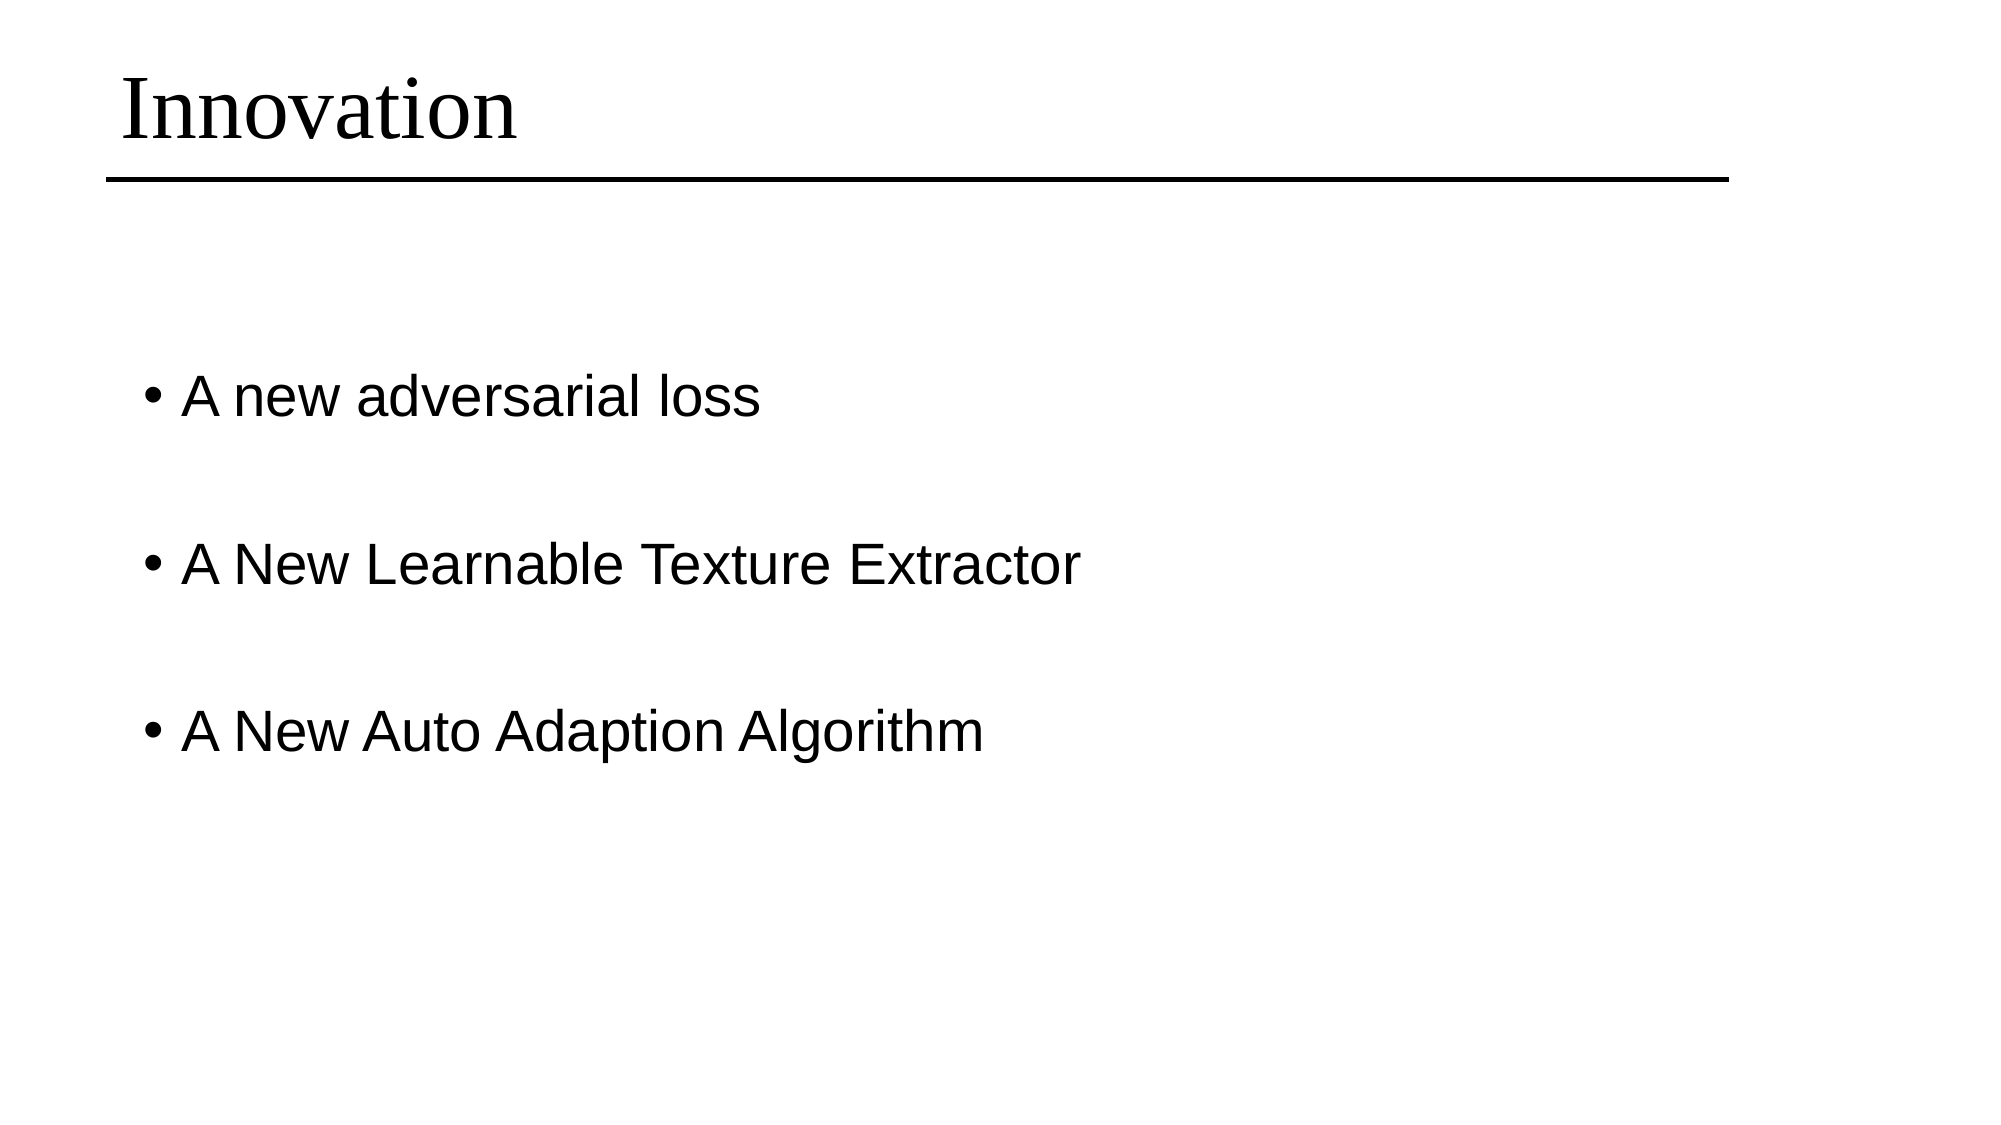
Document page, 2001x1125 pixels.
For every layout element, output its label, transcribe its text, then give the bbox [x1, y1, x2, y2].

list A new adversarial loss A New Learnable Texture Extractor A New Auto Adaption Algorithm [128, 358, 1249, 909]
title Innovation [105, 0, 1831, 218]
